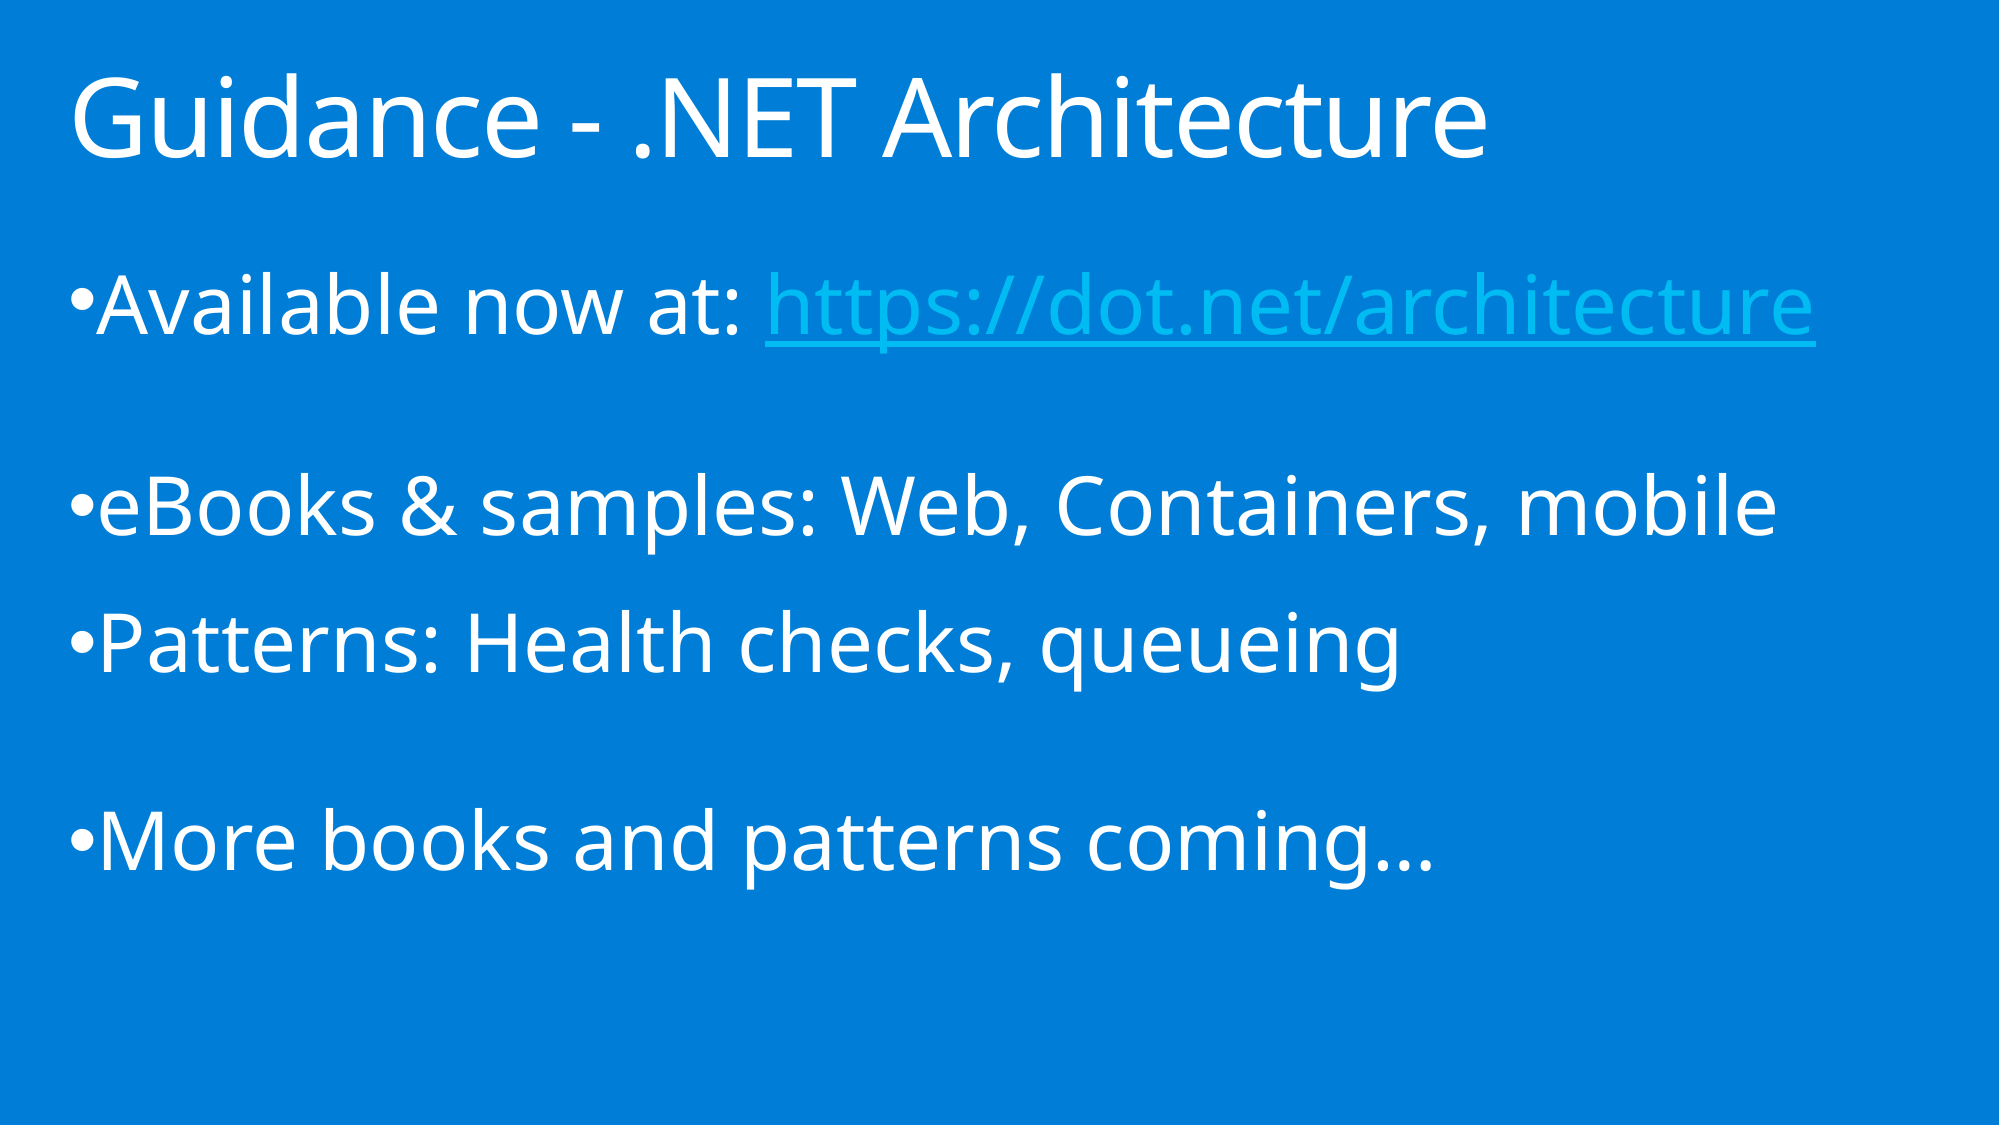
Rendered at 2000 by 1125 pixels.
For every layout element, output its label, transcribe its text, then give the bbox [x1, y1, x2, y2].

title Guidance - .NET Architecture [44, 47, 1956, 196]
list Available now at: https://dot.net/architecture eBooks & samples: Web, Containers, mobile Patterns: Health checks, queueing More books and patterns coming… [44, 239, 1956, 887]
